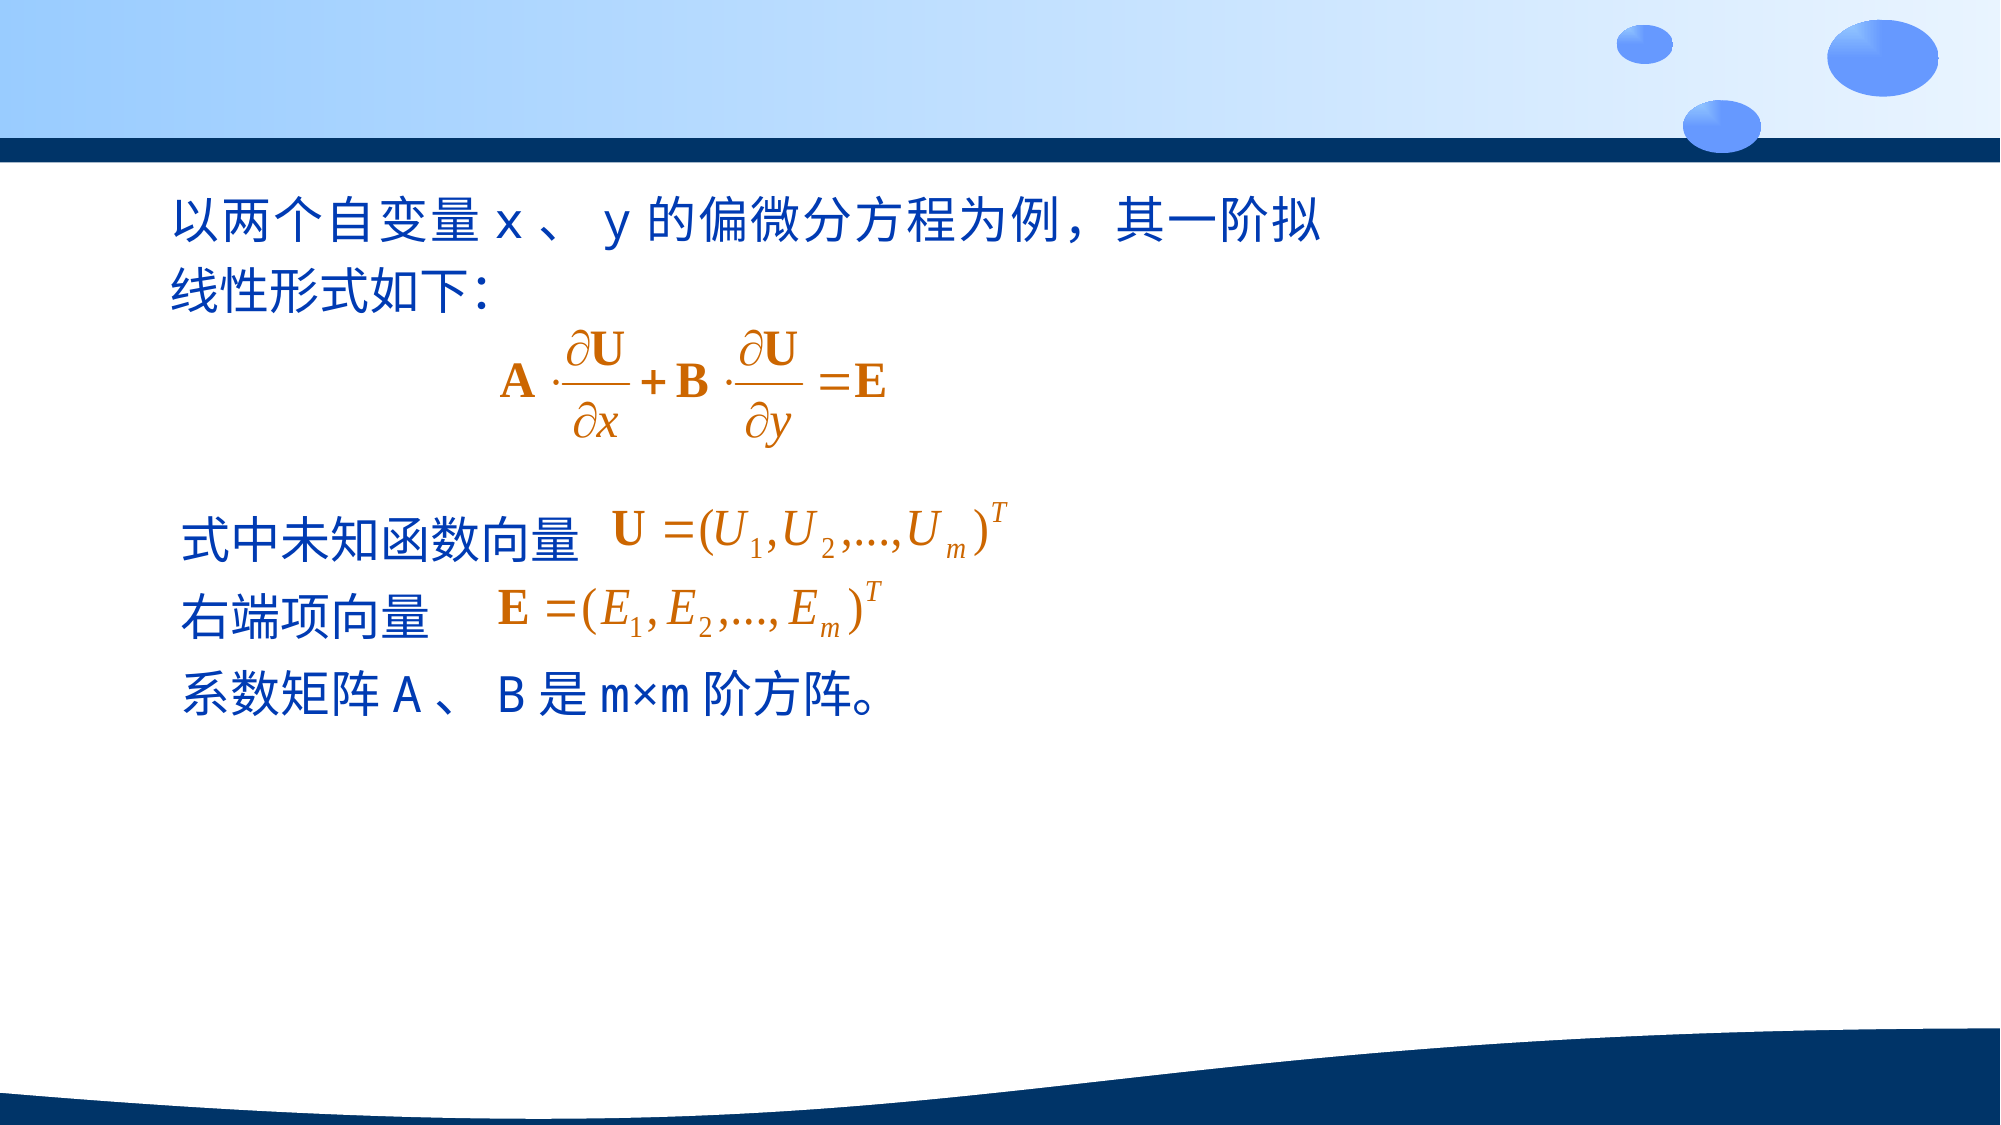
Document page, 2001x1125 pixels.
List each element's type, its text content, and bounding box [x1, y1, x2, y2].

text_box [491, 316, 892, 454]
text_box 式中未知函数向量 右端项向量 系数矩阵A、B是m×m阶方阵。 [165, 489, 1491, 714]
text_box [491, 568, 891, 648]
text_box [603, 489, 1015, 569]
text_box 以两个自变量x、y的偏微分方程为例，其一阶拟线性形式如下： [154, 168, 1337, 328]
